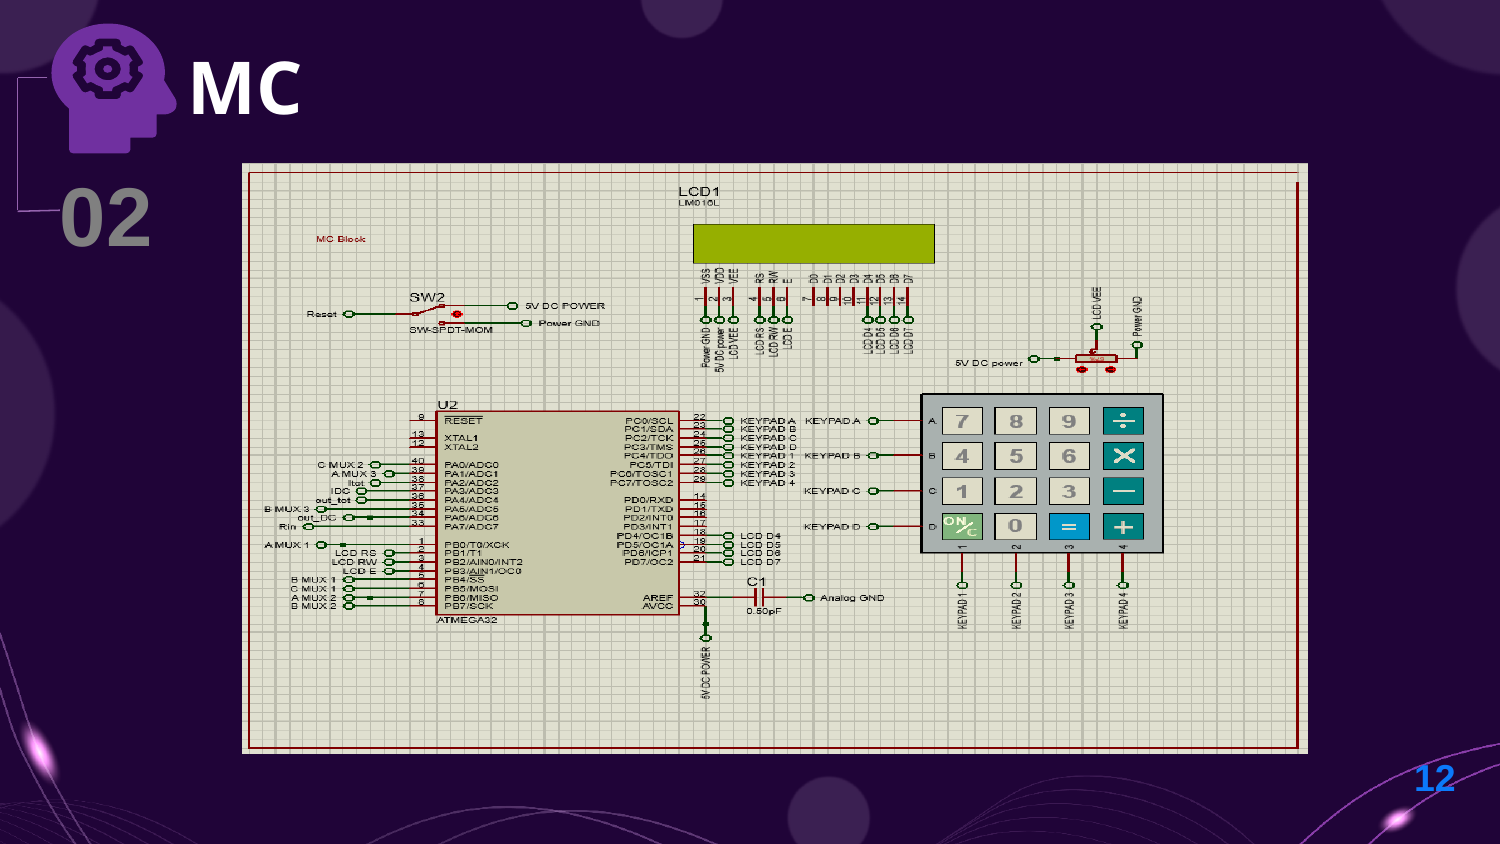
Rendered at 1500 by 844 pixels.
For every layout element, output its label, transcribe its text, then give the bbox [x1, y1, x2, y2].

title MC [181, 26, 788, 121]
text_box 02 [37, 161, 175, 264]
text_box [51, 23, 178, 154]
text_box 12 [1392, 741, 1478, 812]
picture [0, 0, 1500, 844]
